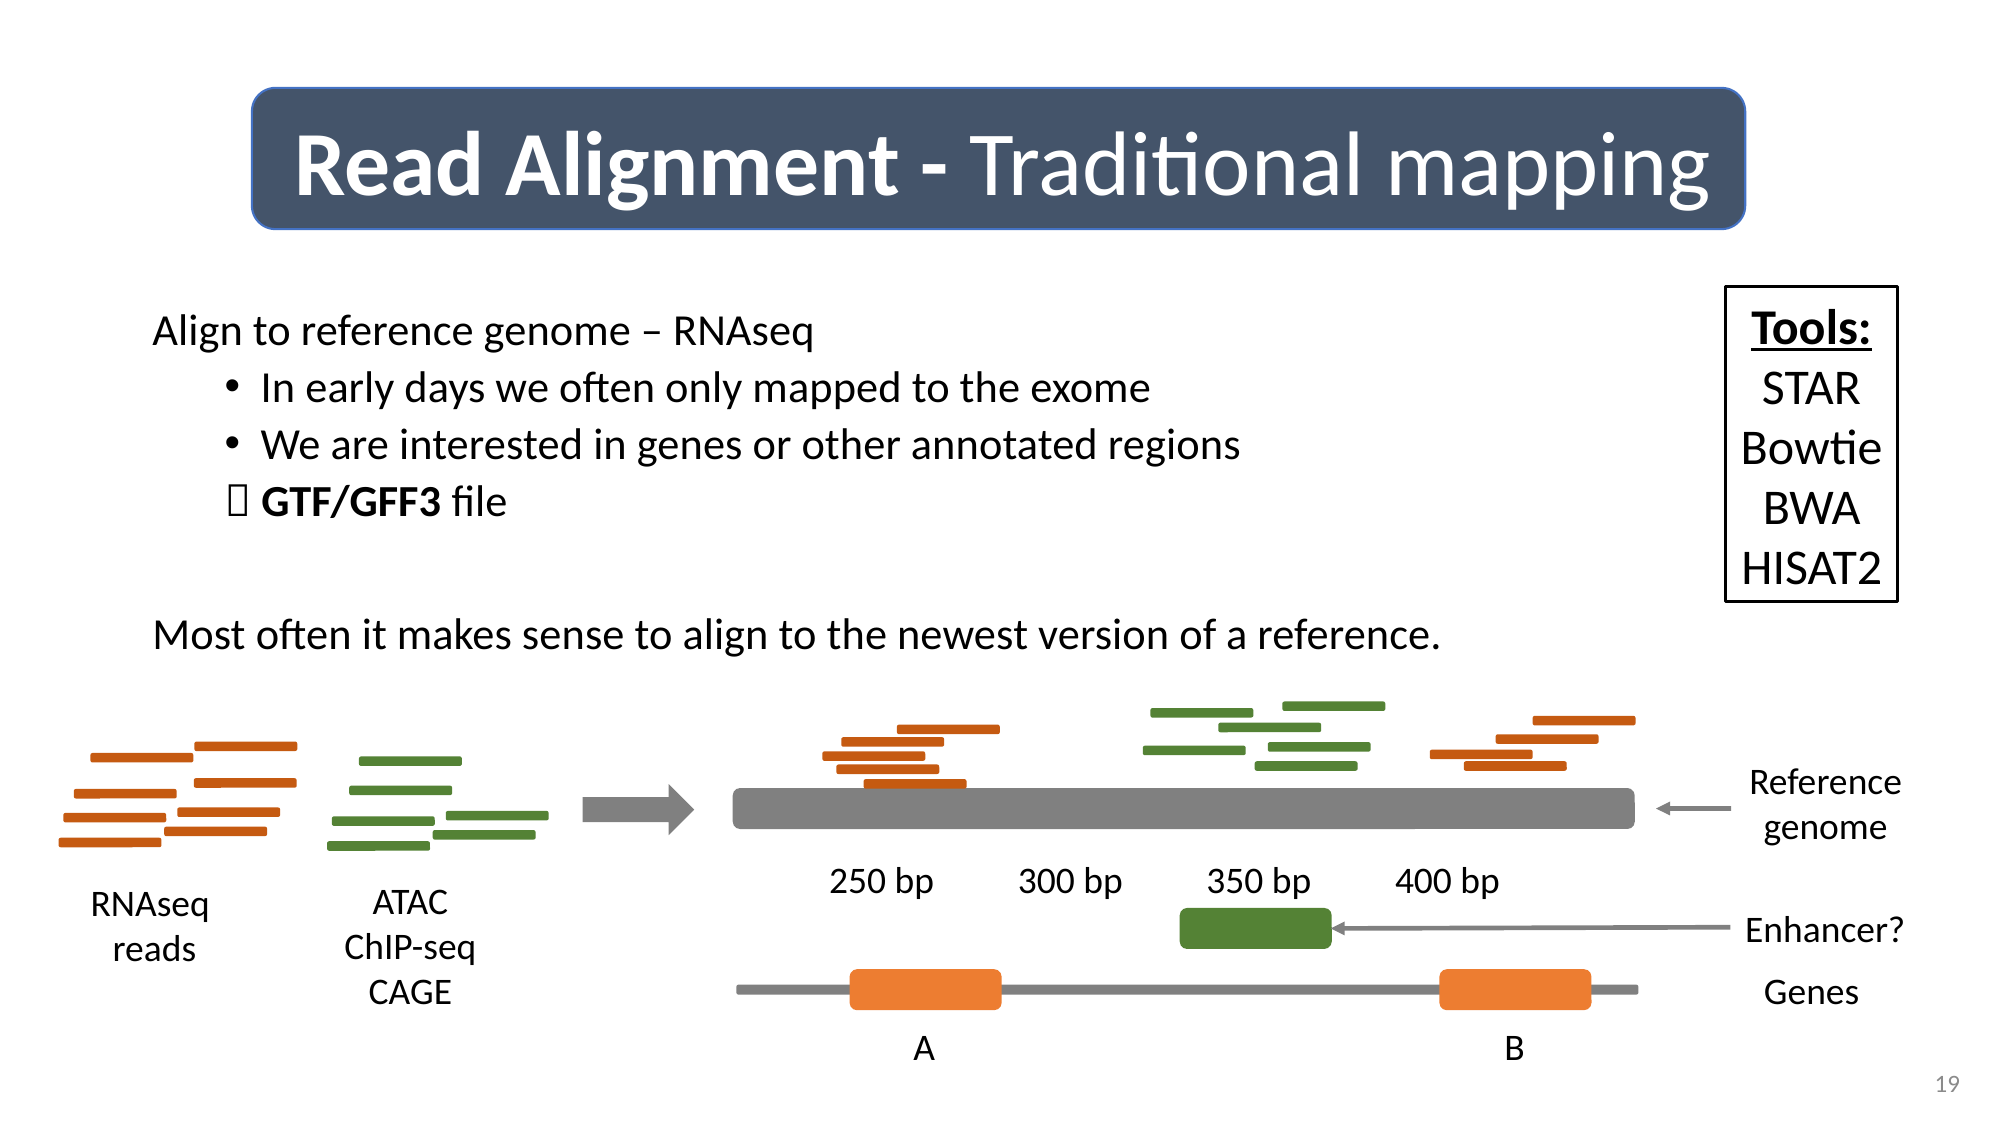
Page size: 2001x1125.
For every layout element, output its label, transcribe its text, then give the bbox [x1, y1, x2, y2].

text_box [59, 742, 548, 1022]
text_box Tools: STAR Bowtie BWA HISAT2 [1725, 286, 1898, 602]
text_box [583, 702, 1922, 1077]
slide_number 19 [1525, 1052, 1976, 1113]
text_box Read Alignment - Traditional mapping [250, 86, 1747, 231]
list Align to reference genome – RNAseq In early days we often only mapped to the exome We are interested in genes or other annotated regions  GTF/GFF3 file Most often it makes sense to align to the newest version of a reference. [137, 299, 1634, 668]
